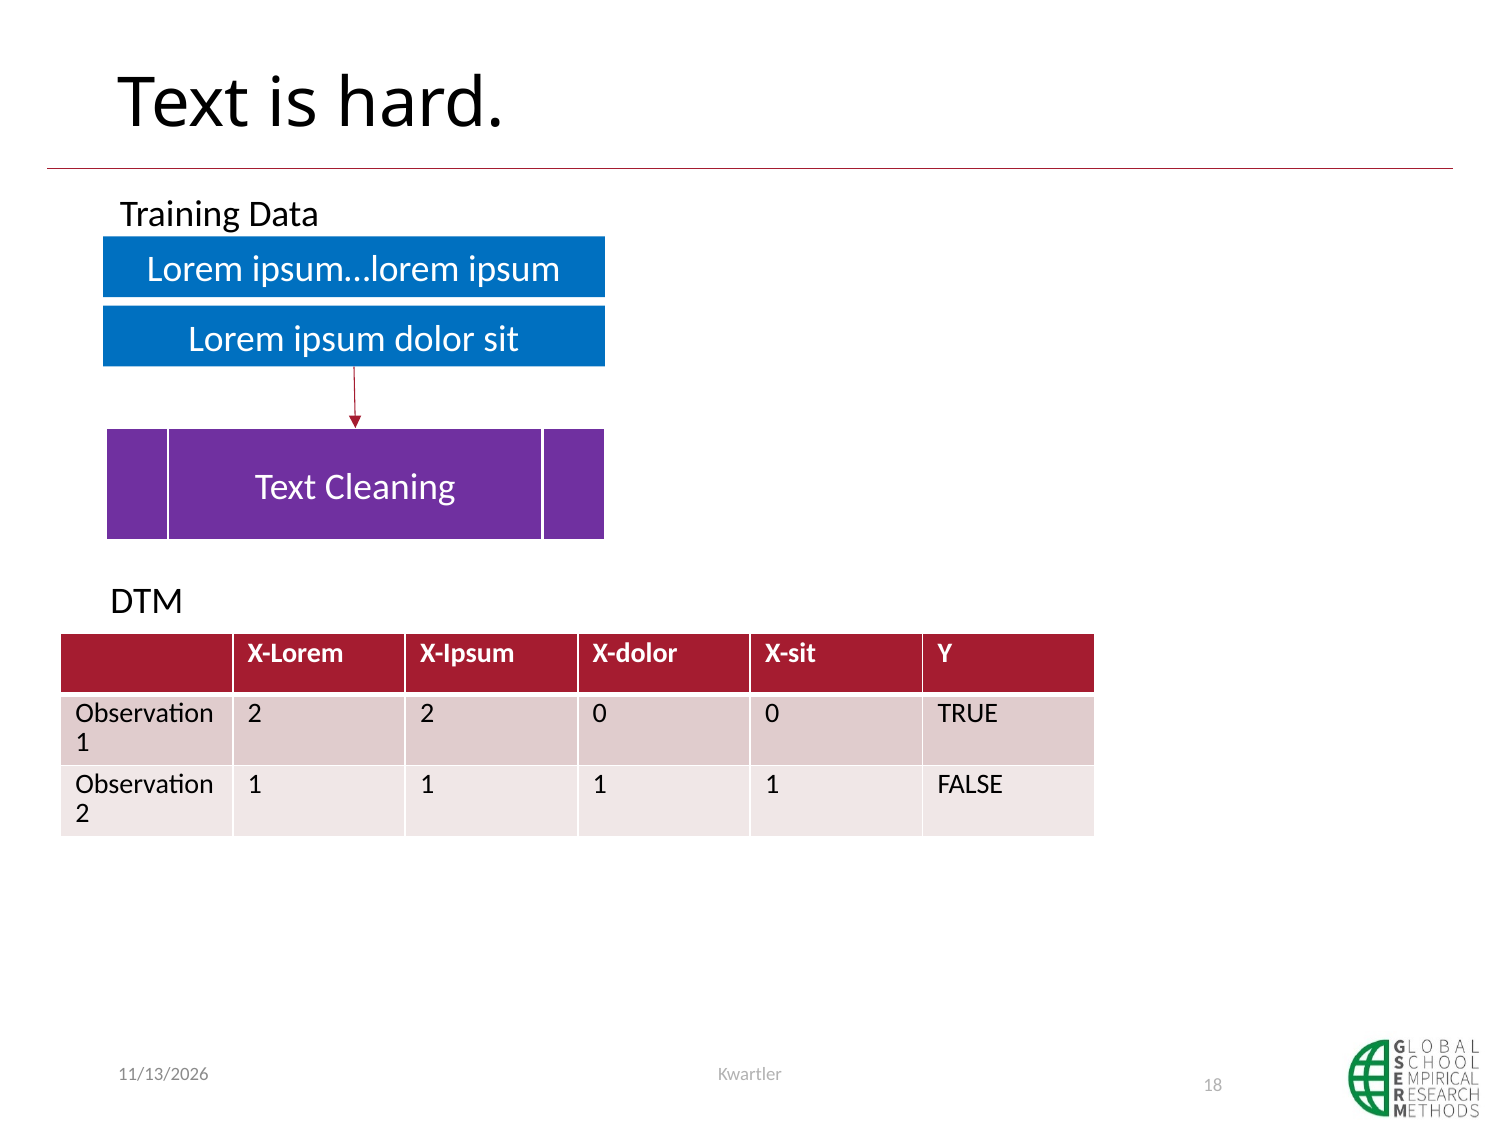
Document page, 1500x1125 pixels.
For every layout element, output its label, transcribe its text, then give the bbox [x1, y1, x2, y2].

table_header X-dolor [579, 634, 749, 692]
table_cell 0 [579, 697, 749, 765]
text_box Text Cleaning [105, 427, 606, 542]
title Text is hard. [103, 59, 1397, 157]
text_box Lorem ipsum…lorem ipsum [102, 235, 606, 298]
footer Kwartler [496, 1042, 1004, 1103]
text_box DTM [95, 568, 199, 629]
table_cell 1 [406, 766, 577, 836]
table_cell 2 [406, 697, 577, 765]
table_cell Observation1 [61, 697, 232, 765]
text_box Lorem ipsum dolor sit [102, 305, 606, 368]
table_header X-sit [751, 634, 922, 692]
table_cell FALSE [923, 766, 1094, 836]
table_cell 1 [234, 766, 404, 836]
table_header [61, 634, 232, 692]
table_cell 1 [751, 766, 922, 836]
picture [1342, 1031, 1500, 1120]
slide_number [103, 1042, 441, 1103]
table_header Y [923, 634, 1094, 692]
table_header X-Lorem [234, 634, 404, 692]
table_header X-Ipsum [406, 634, 577, 692]
table_cell 0 [751, 697, 922, 765]
table_cell TRUE [923, 697, 1094, 765]
text_box Training Data [104, 181, 335, 235]
table_cell 1 [579, 766, 749, 836]
slide_number 18 [1188, 1042, 1330, 1103]
table_cell 2 [234, 697, 404, 765]
table_cell Observation2 [61, 766, 232, 836]
